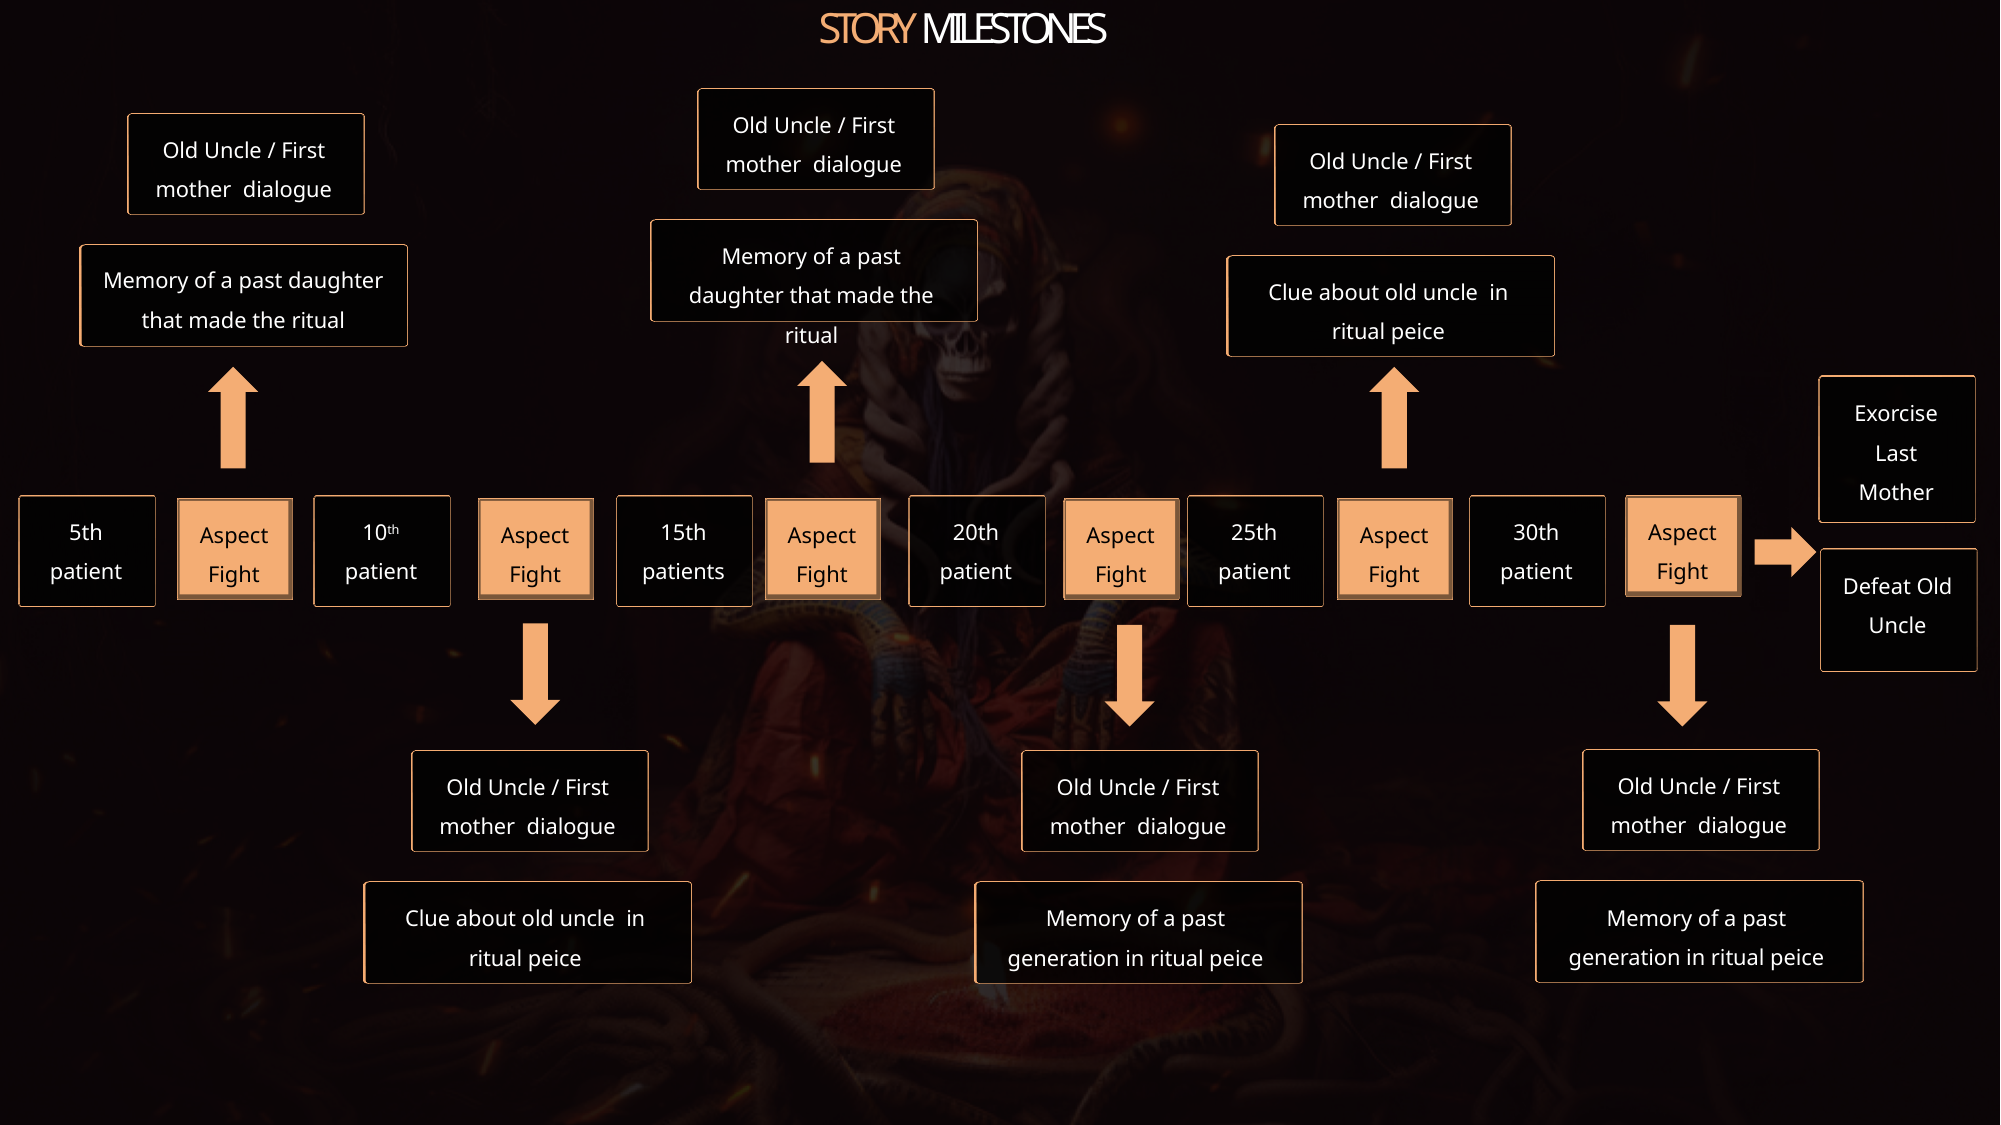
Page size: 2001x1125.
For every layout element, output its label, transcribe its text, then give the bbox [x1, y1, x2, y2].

text_box [1655, 622, 1710, 729]
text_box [1021, 749, 1259, 852]
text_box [1534, 880, 1864, 1013]
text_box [126, 112, 365, 215]
text_box STORY MILESTONES [675, 0, 1250, 52]
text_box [1186, 494, 1324, 607]
text_box [795, 359, 850, 465]
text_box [764, 497, 881, 600]
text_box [68, 244, 420, 347]
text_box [477, 497, 595, 600]
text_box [1226, 255, 1556, 358]
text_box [410, 749, 649, 852]
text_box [908, 494, 1046, 607]
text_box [1336, 497, 1454, 600]
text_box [615, 494, 754, 607]
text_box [973, 881, 1303, 1014]
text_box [1820, 548, 1978, 672]
text_box [1367, 365, 1422, 471]
text_box [508, 621, 563, 728]
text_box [1818, 375, 1976, 523]
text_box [176, 497, 293, 600]
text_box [18, 494, 156, 607]
text_box [1752, 525, 1818, 579]
text_box [1102, 622, 1157, 729]
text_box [649, 219, 979, 352]
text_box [1581, 749, 1820, 852]
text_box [1273, 123, 1512, 226]
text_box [363, 881, 692, 984]
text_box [313, 494, 451, 607]
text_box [1063, 497, 1180, 600]
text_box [1625, 494, 1742, 597]
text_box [1468, 494, 1607, 607]
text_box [696, 87, 935, 190]
text_box [206, 364, 261, 471]
